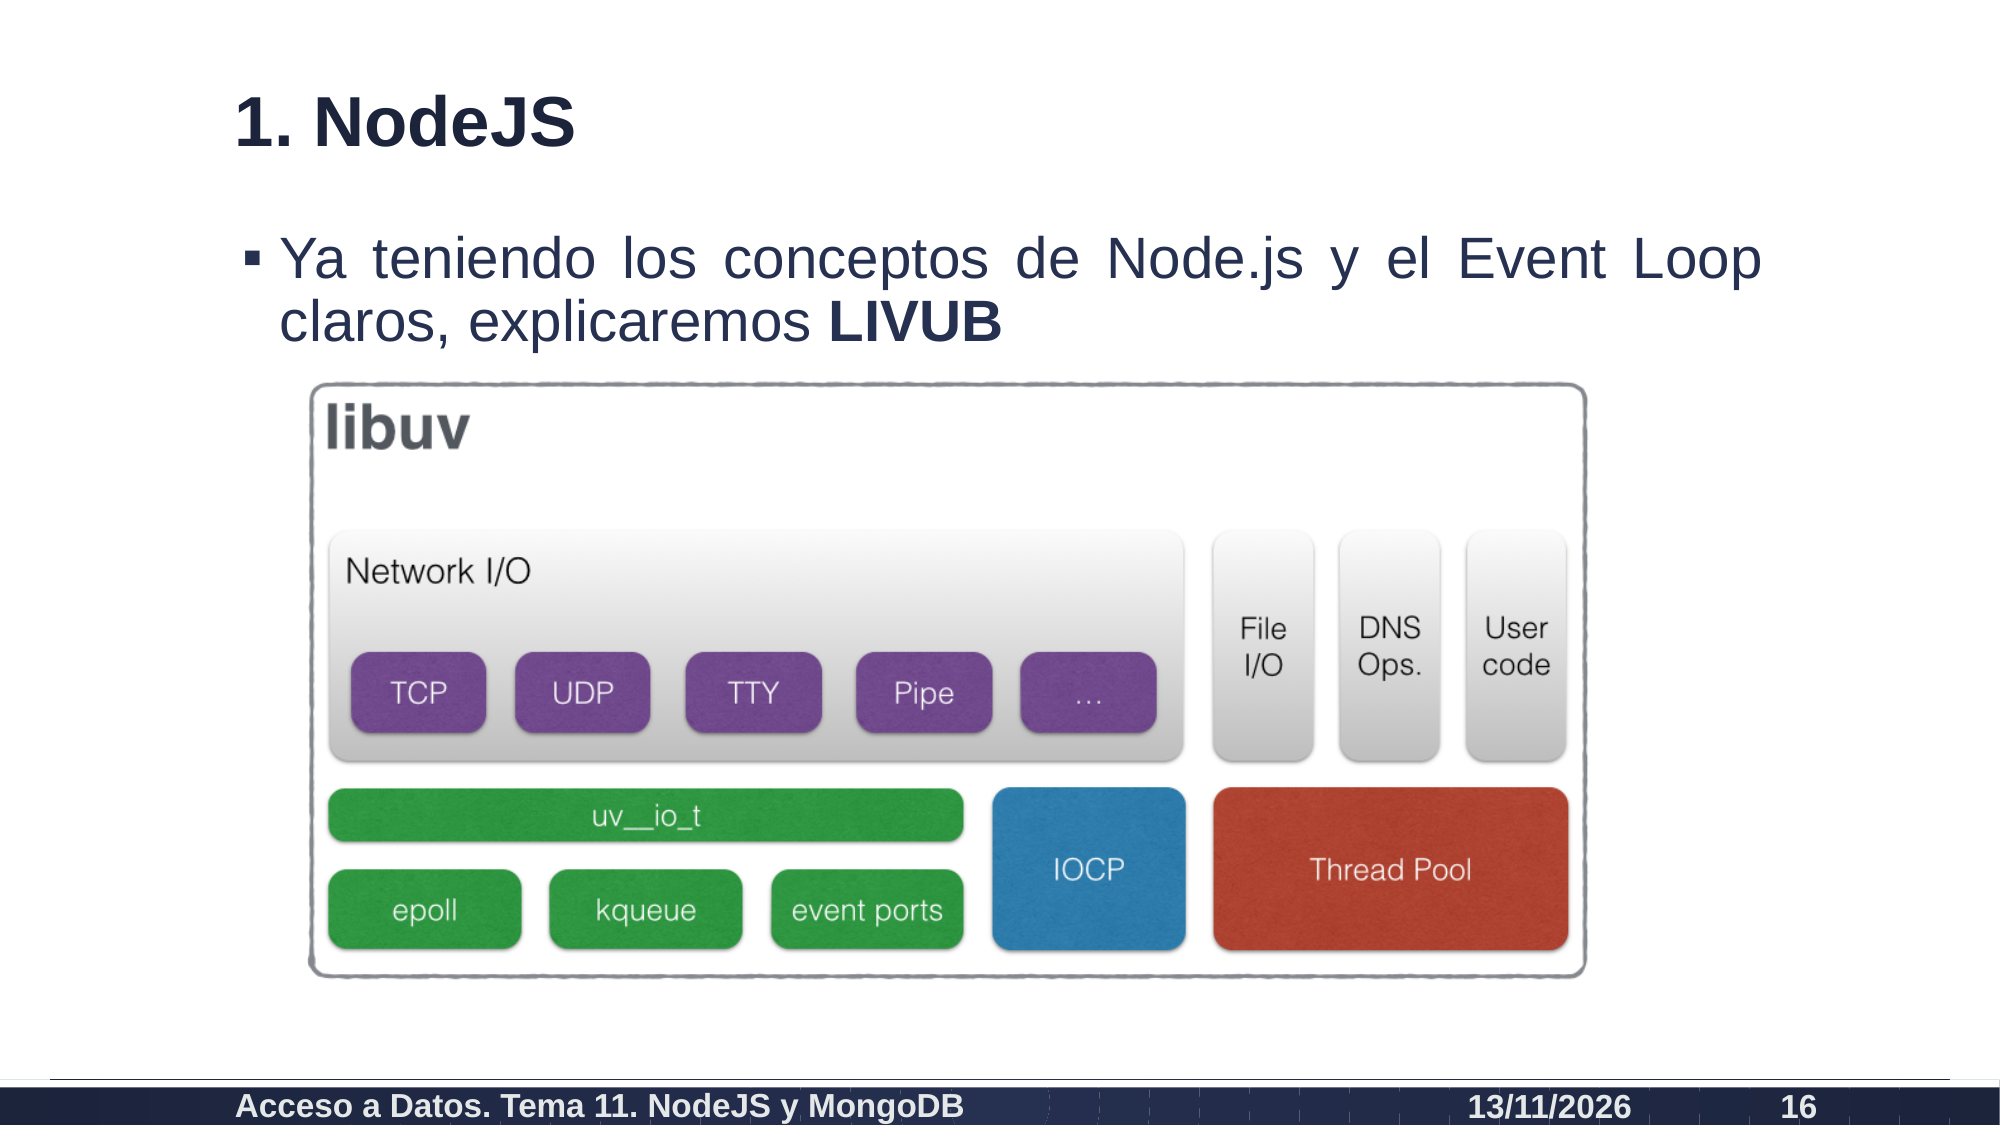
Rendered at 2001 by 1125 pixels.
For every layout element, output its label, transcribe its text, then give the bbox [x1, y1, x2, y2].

picture [307, 369, 1595, 992]
footer Acceso a Datos. Tema 11. NodeJS y MongoDB [219, 1085, 1395, 1124]
list Ya teniendo los conceptos de Node.js y el Event Loop claros, explicaremos LIVUB [219, 220, 1780, 989]
title 1. NodeJS [219, 76, 1780, 170]
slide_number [1420, 1085, 1647, 1125]
slide_number 16 [1674, 1085, 1833, 1125]
